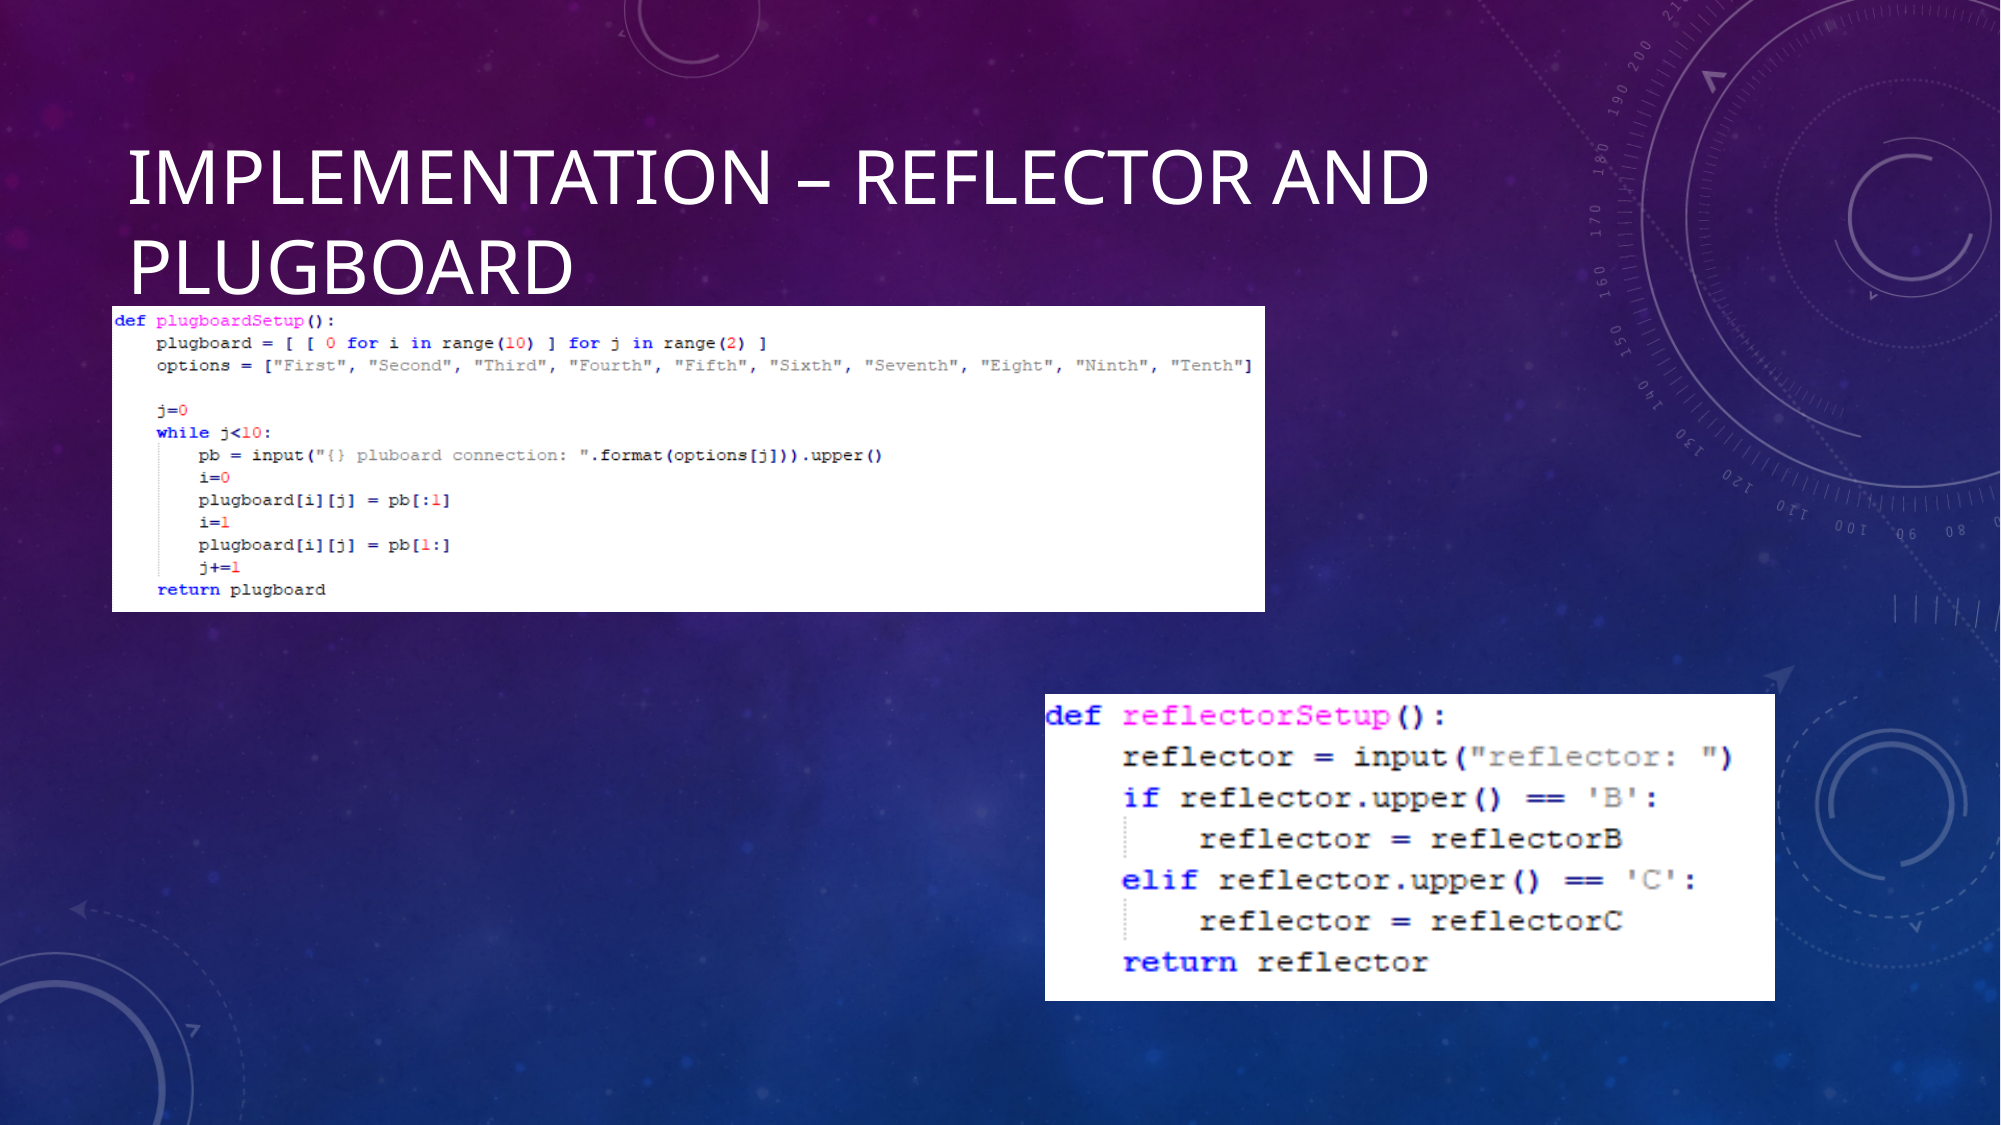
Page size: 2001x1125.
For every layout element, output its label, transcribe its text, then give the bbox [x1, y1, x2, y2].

title Implementation – Reflector and Plugboard [112, 99, 1775, 339]
picture [0, 0, 2001, 1125]
